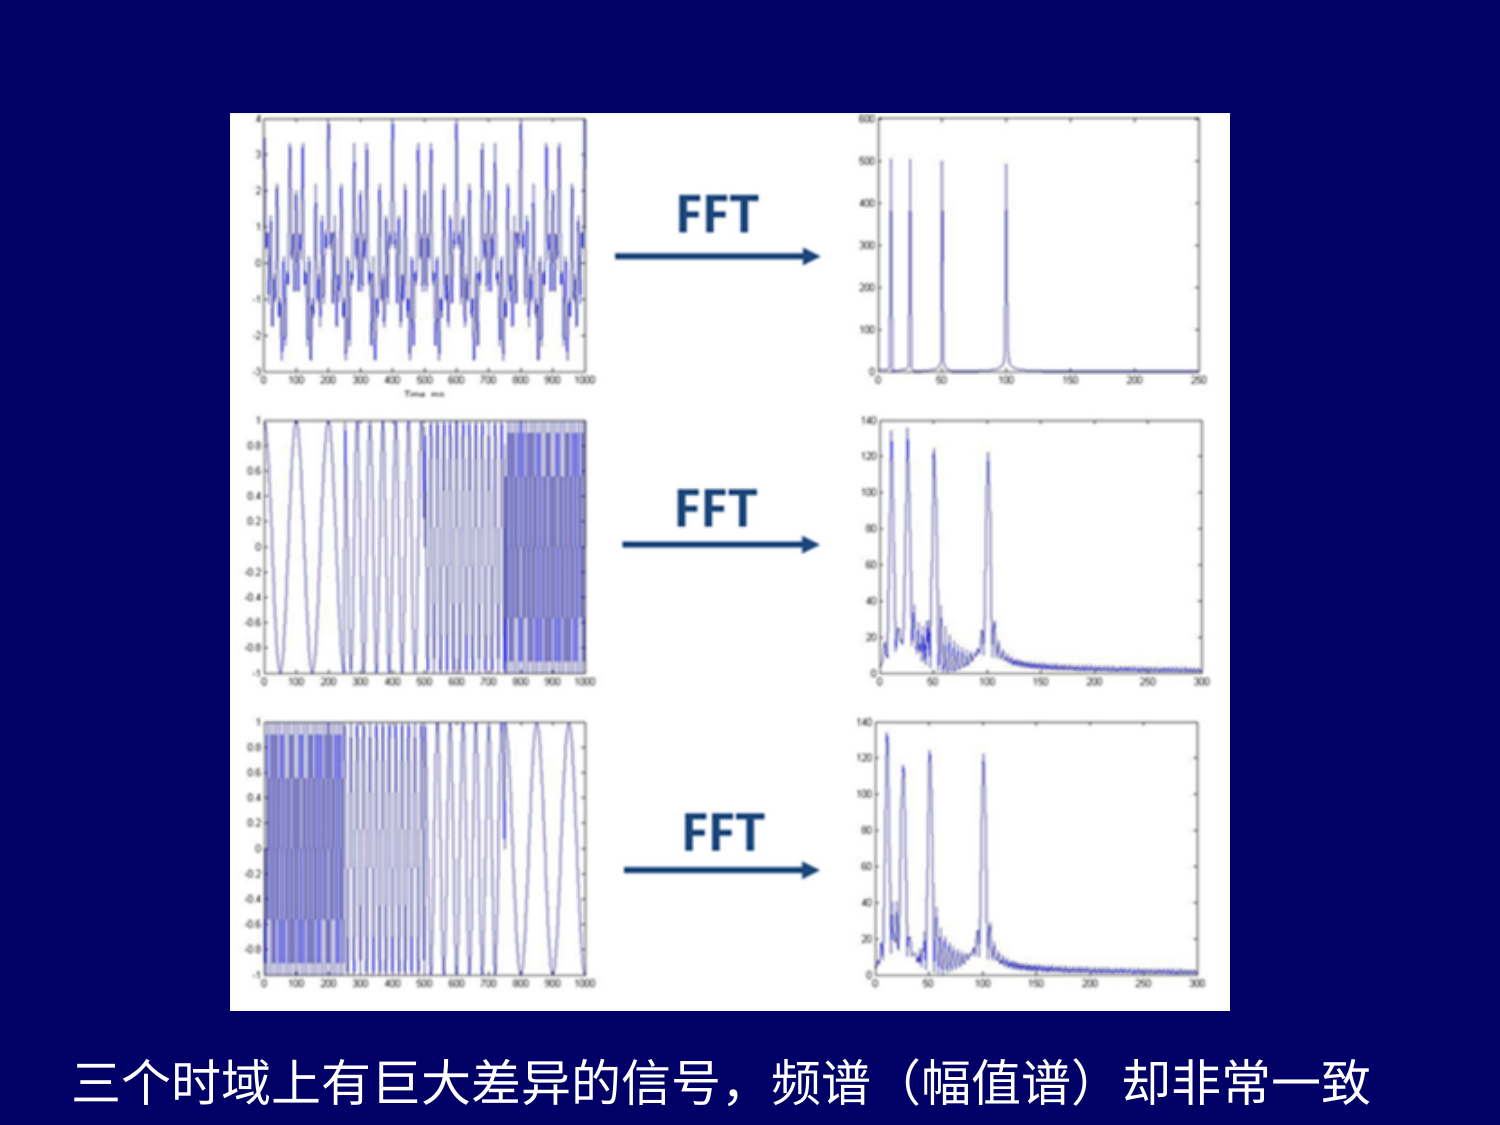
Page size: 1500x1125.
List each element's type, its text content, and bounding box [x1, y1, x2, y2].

text_box 三个时域上有巨大差异的信号，频谱（幅值谱）却非常一致 [56, 1044, 1404, 1119]
picture [229, 113, 1231, 1012]
